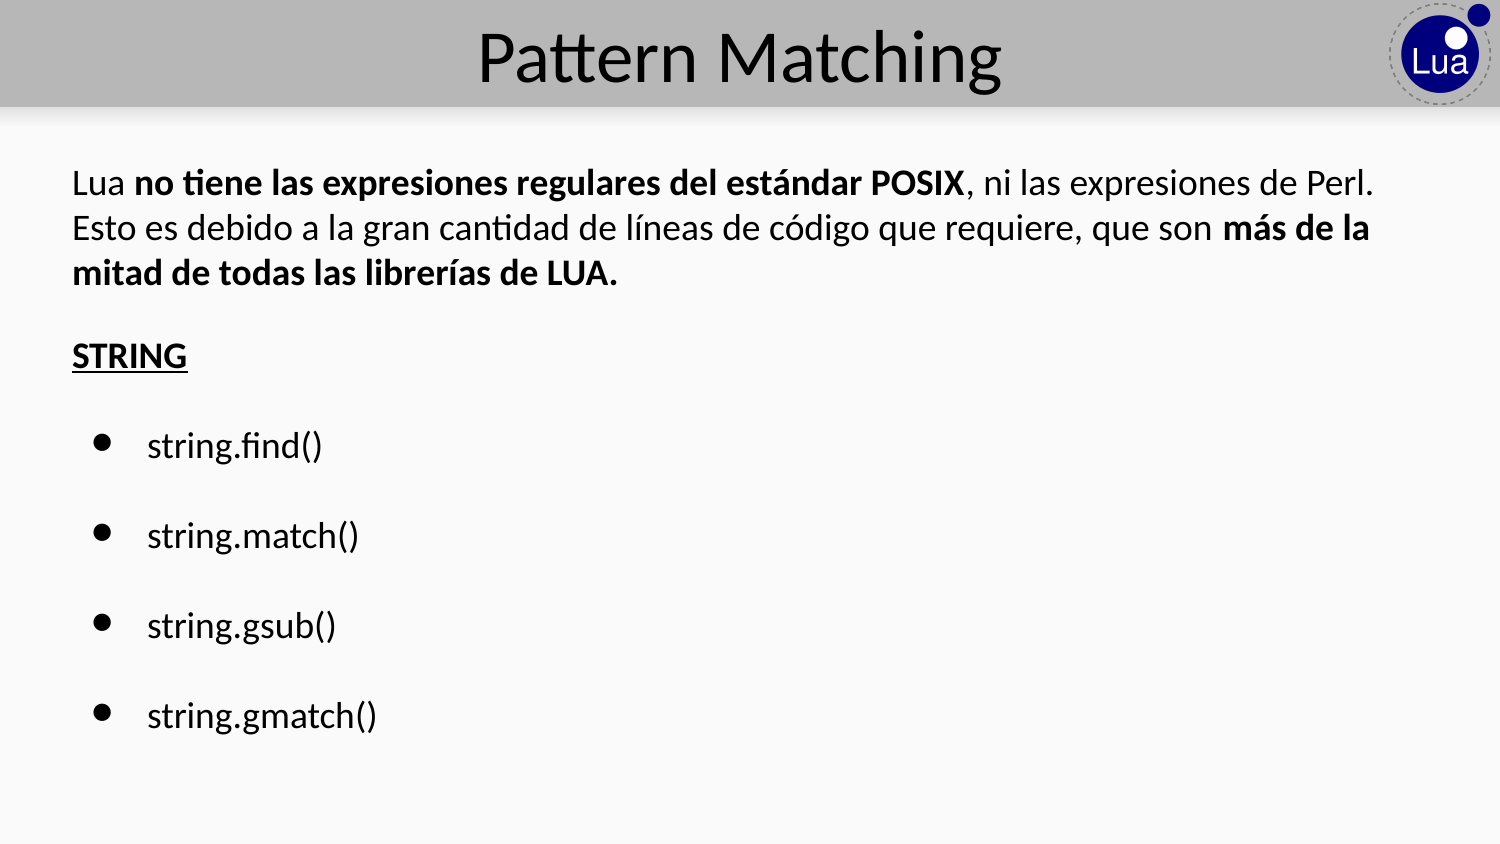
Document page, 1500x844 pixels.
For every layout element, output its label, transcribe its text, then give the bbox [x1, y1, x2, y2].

title Pattern Matching [16, 2, 1464, 102]
picture [1388, 2, 1491, 105]
text_box Lua no tiene las expresiones regulares del estándar POSIX, ni las expresiones de Perl. Esto es debido a la gran cantidad de líneas de código que requiere, que son más de la mitad de todas las librerías de LUA. [57, 143, 1443, 305]
text_box STRING string.find() string.match() string.gsub() string.gmatch() [57, 316, 428, 791]
